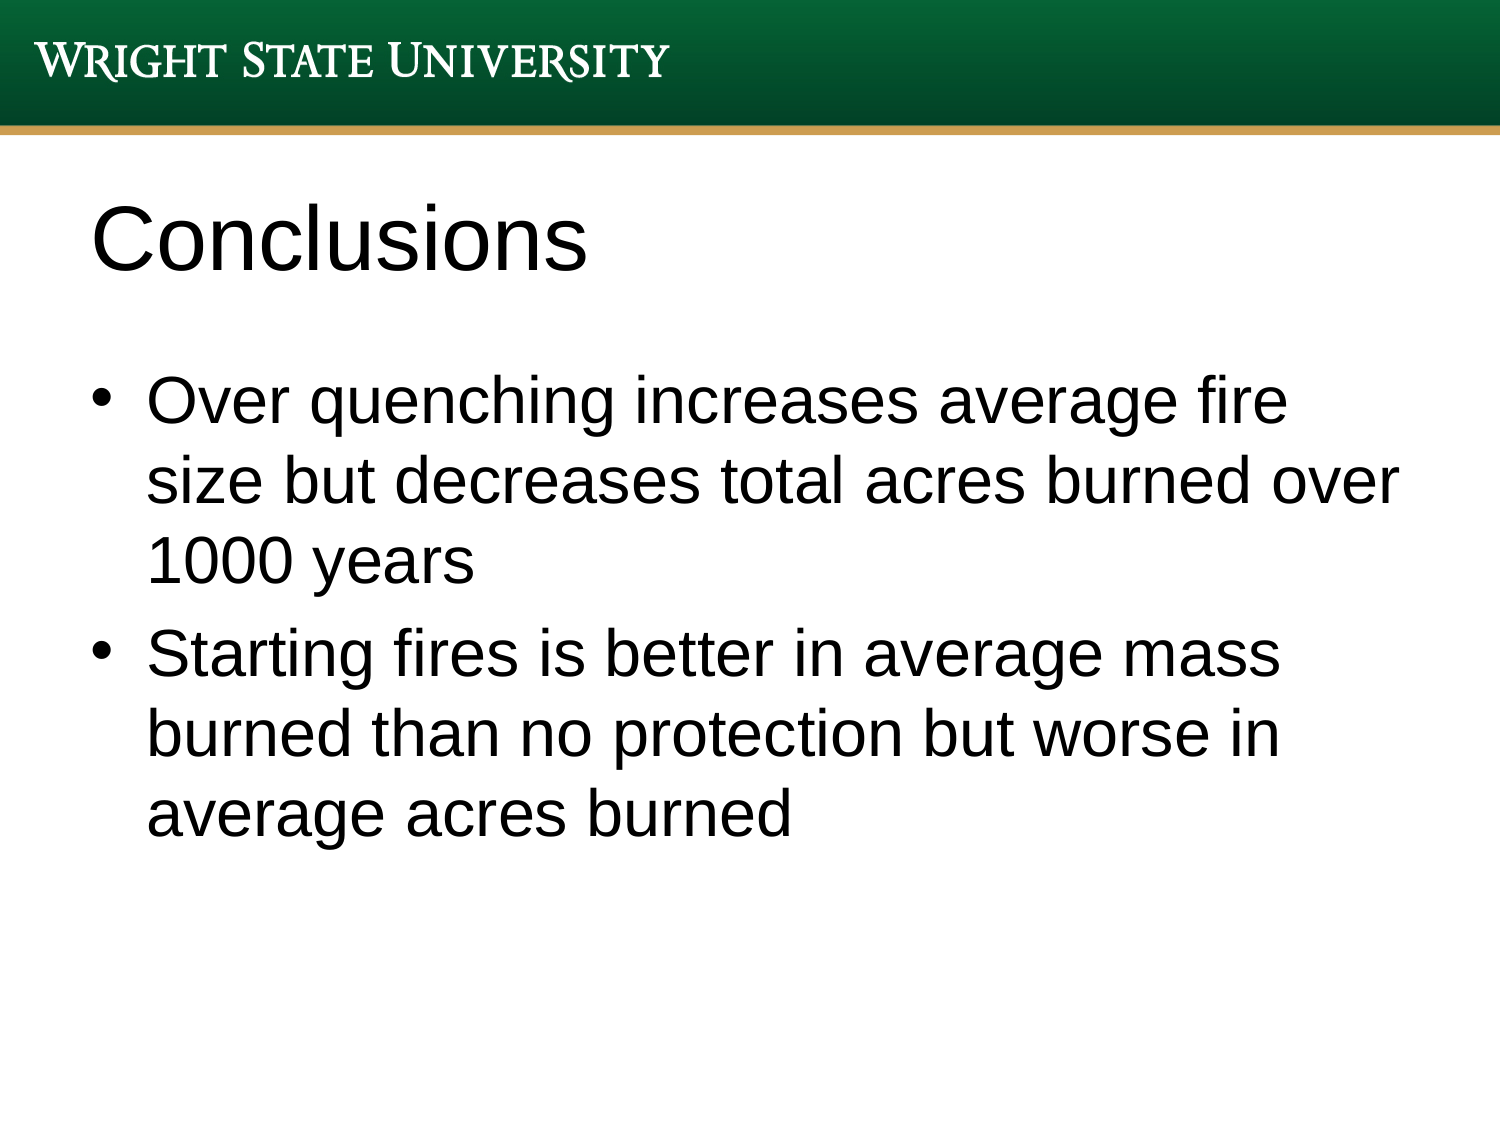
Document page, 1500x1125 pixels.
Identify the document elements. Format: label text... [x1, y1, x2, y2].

title Conclusions [75, 139, 1425, 327]
list Over quenching increases average fire size but decreases total acres burned over 1000 years Starting fires is better in average mass burned than no protection but worse in average acres burned [75, 349, 1425, 1027]
picture [0, 0, 1500, 1125]
